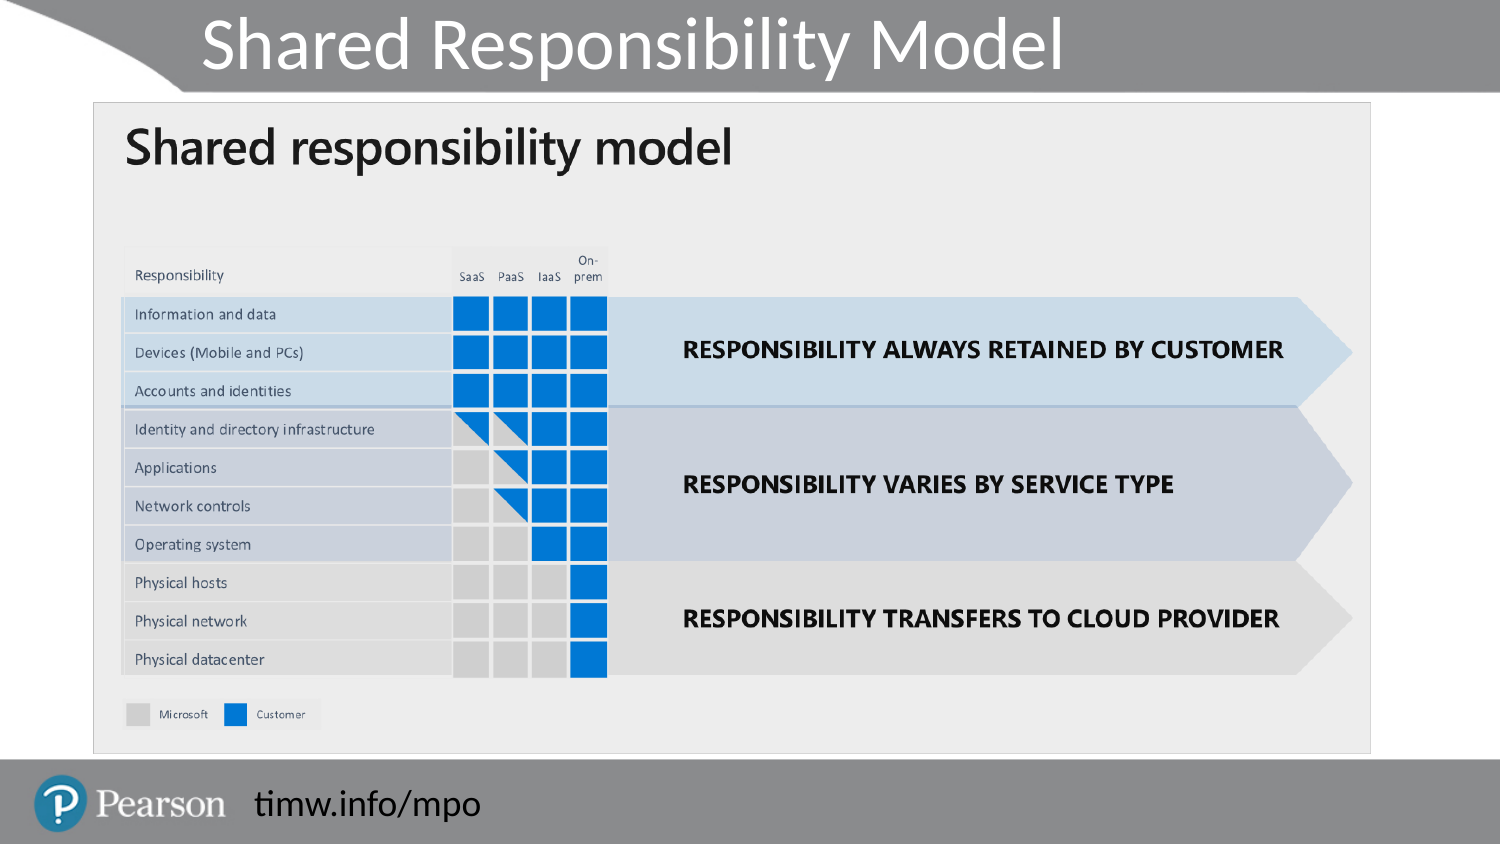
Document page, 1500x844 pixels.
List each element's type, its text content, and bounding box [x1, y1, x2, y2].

list timw.info/mpo [239, 771, 1362, 828]
title Shared Responsibility Model [186, 0, 1425, 79]
picture [0, 0, 1500, 844]
